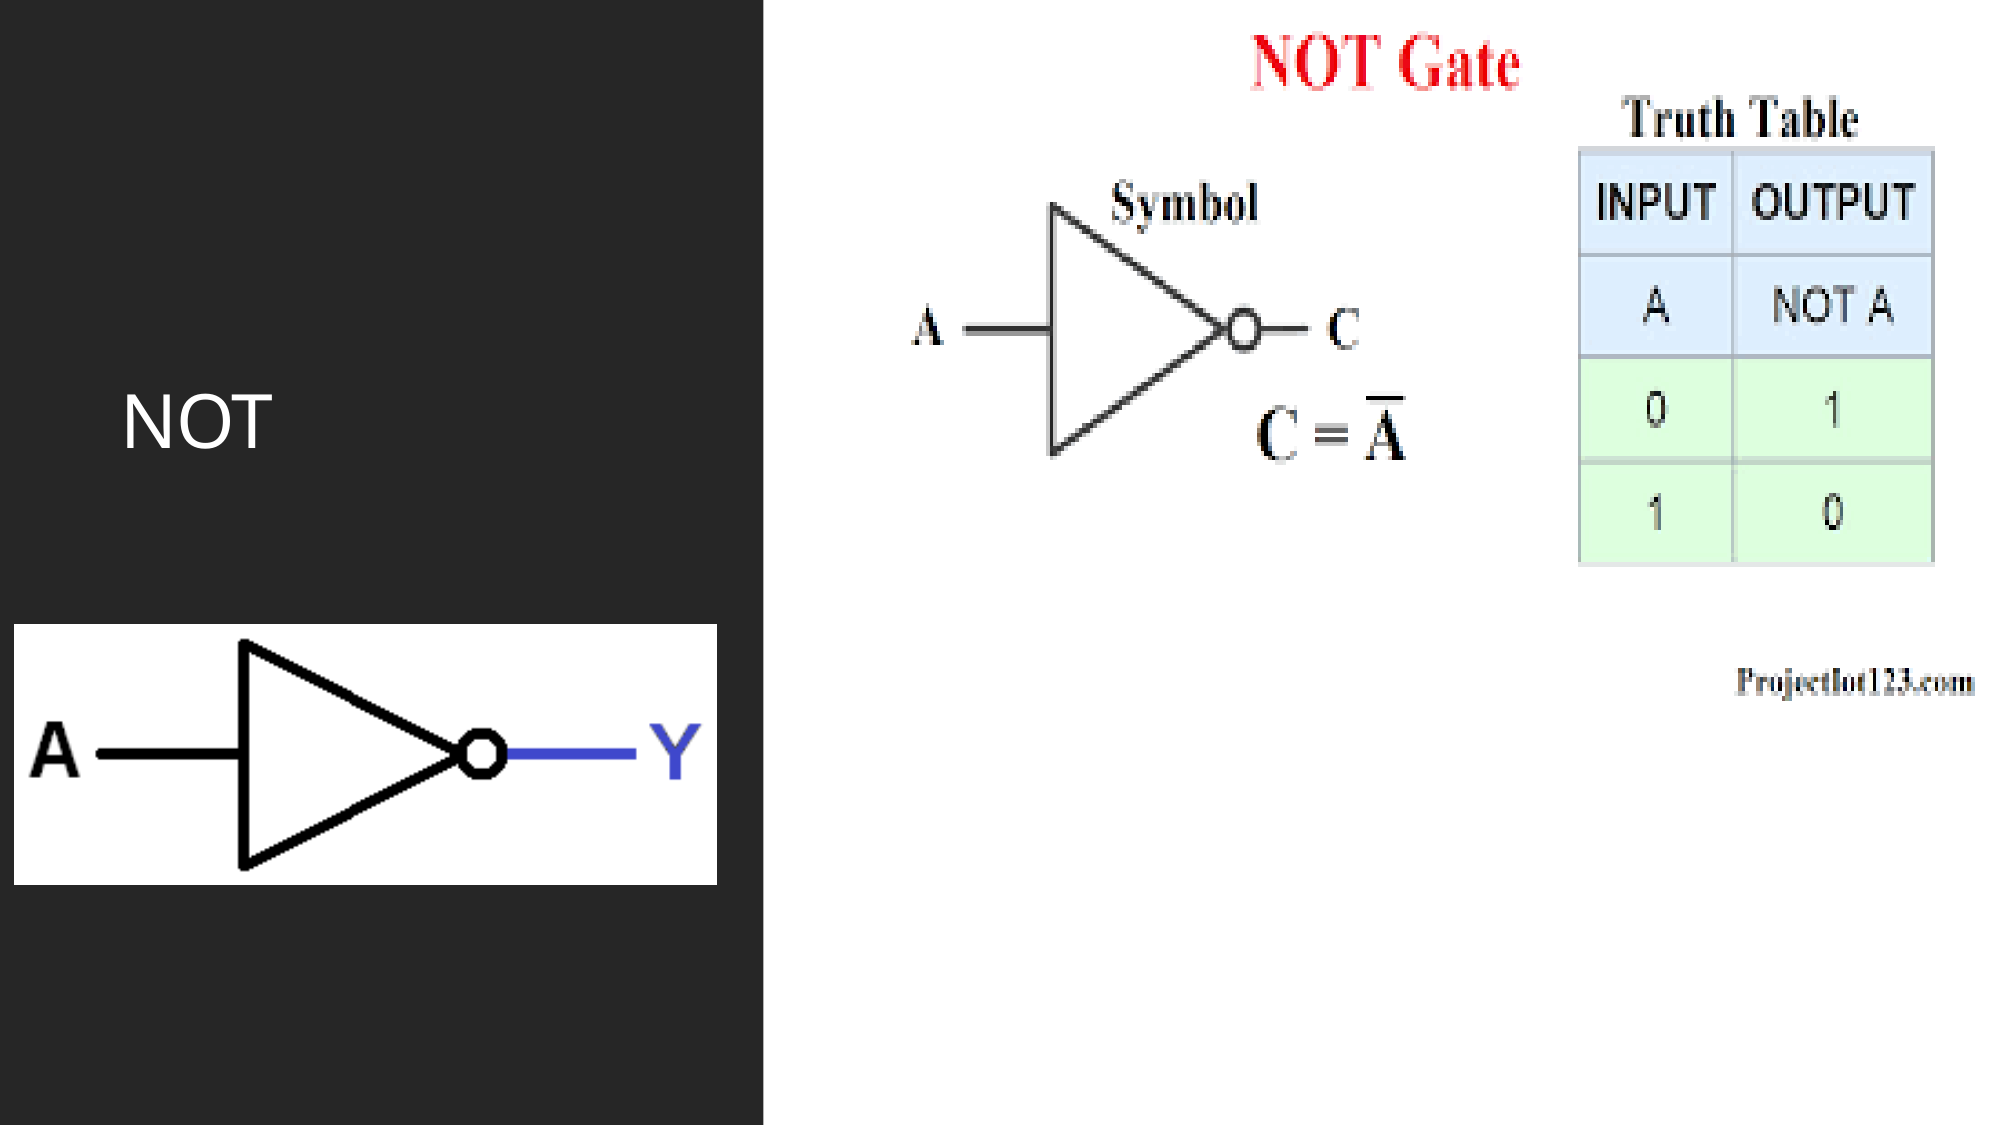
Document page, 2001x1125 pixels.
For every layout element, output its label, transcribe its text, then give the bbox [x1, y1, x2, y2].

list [776, 0, 1986, 702]
title NOT [105, 128, 683, 473]
picture [13, 624, 717, 886]
